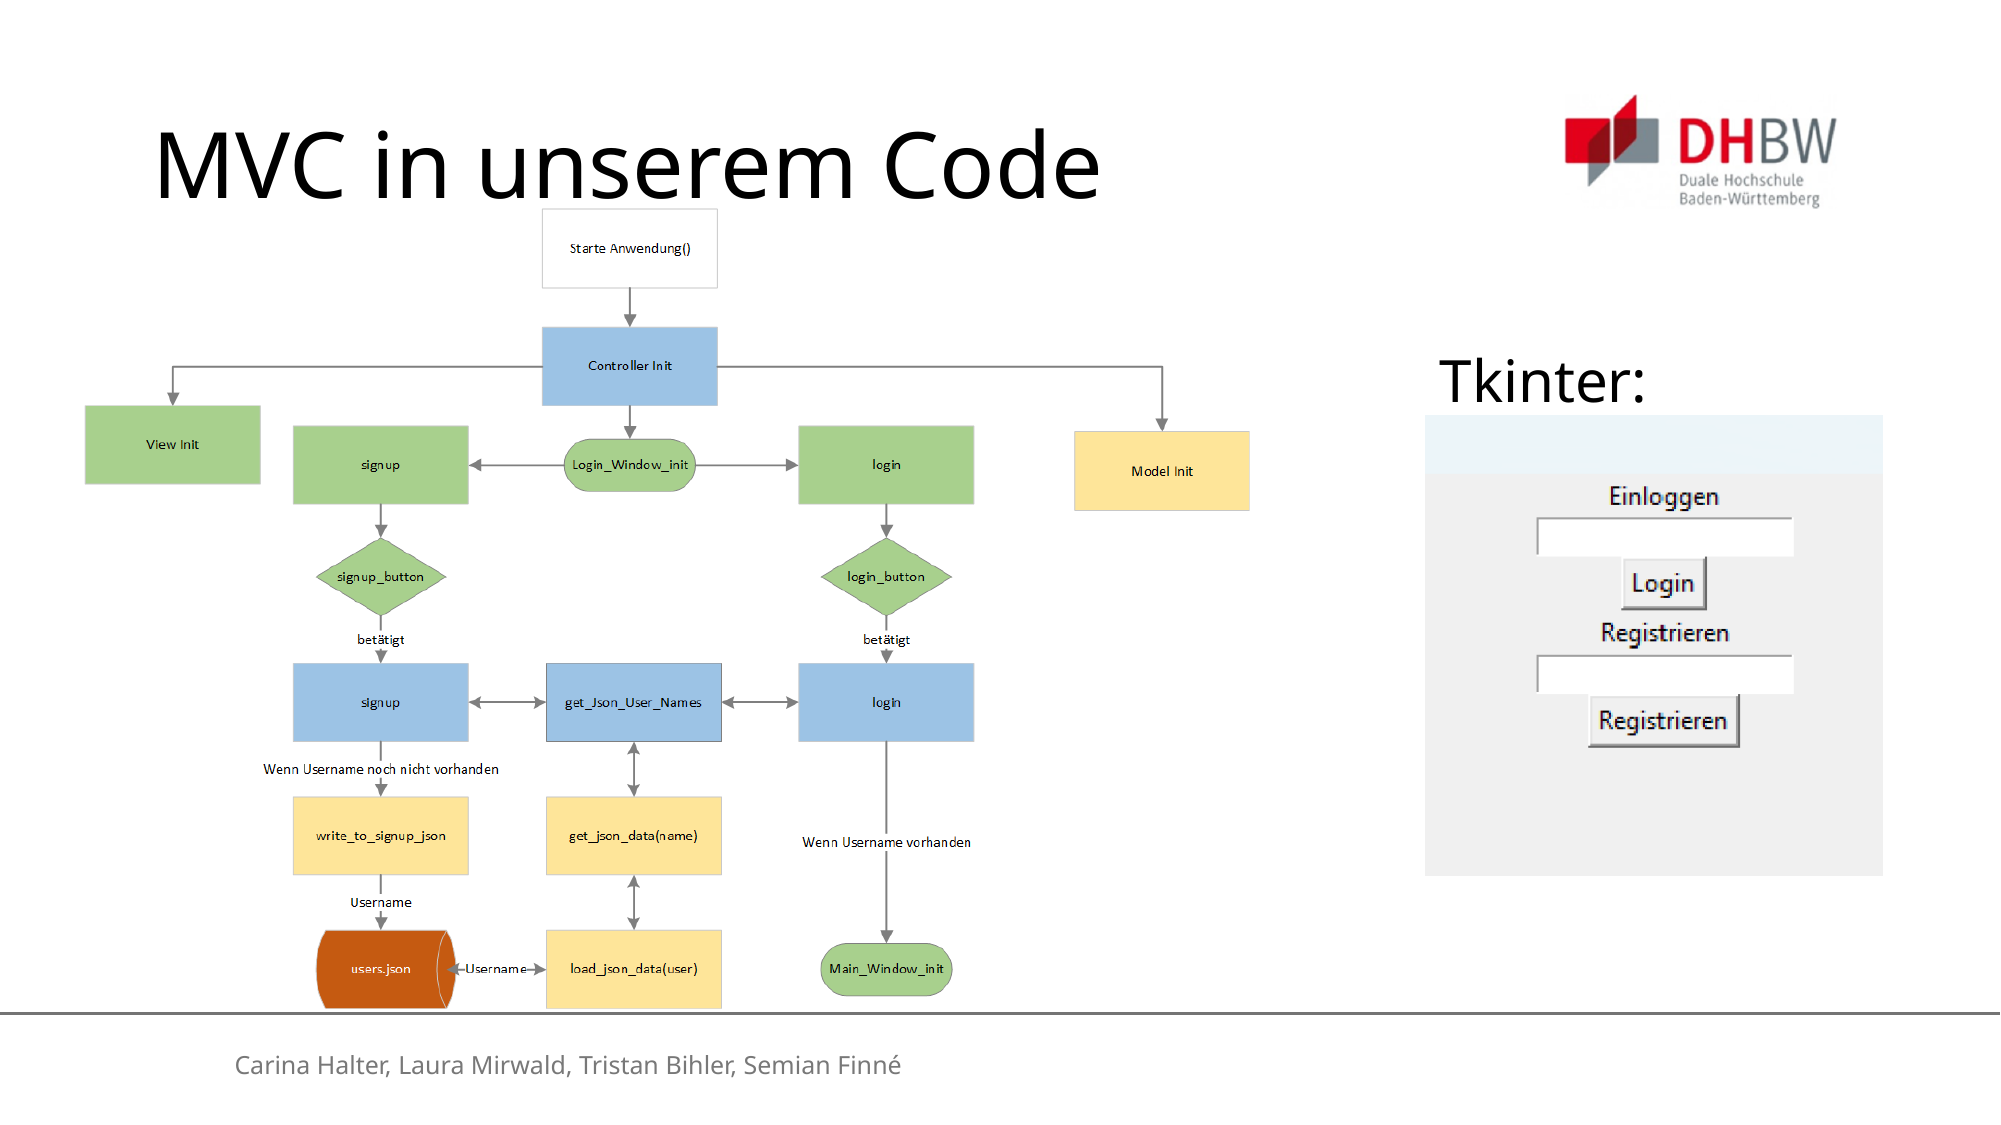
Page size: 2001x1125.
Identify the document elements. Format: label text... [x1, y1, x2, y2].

title MVC in unserem Code [137, 59, 1863, 208]
list [137, 1010, 1274, 1014]
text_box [84, 208, 1884, 1010]
footer Carina Halter, Laura Mirwald, Tristan Bihler, Semian Finné [137, 1036, 1000, 1097]
